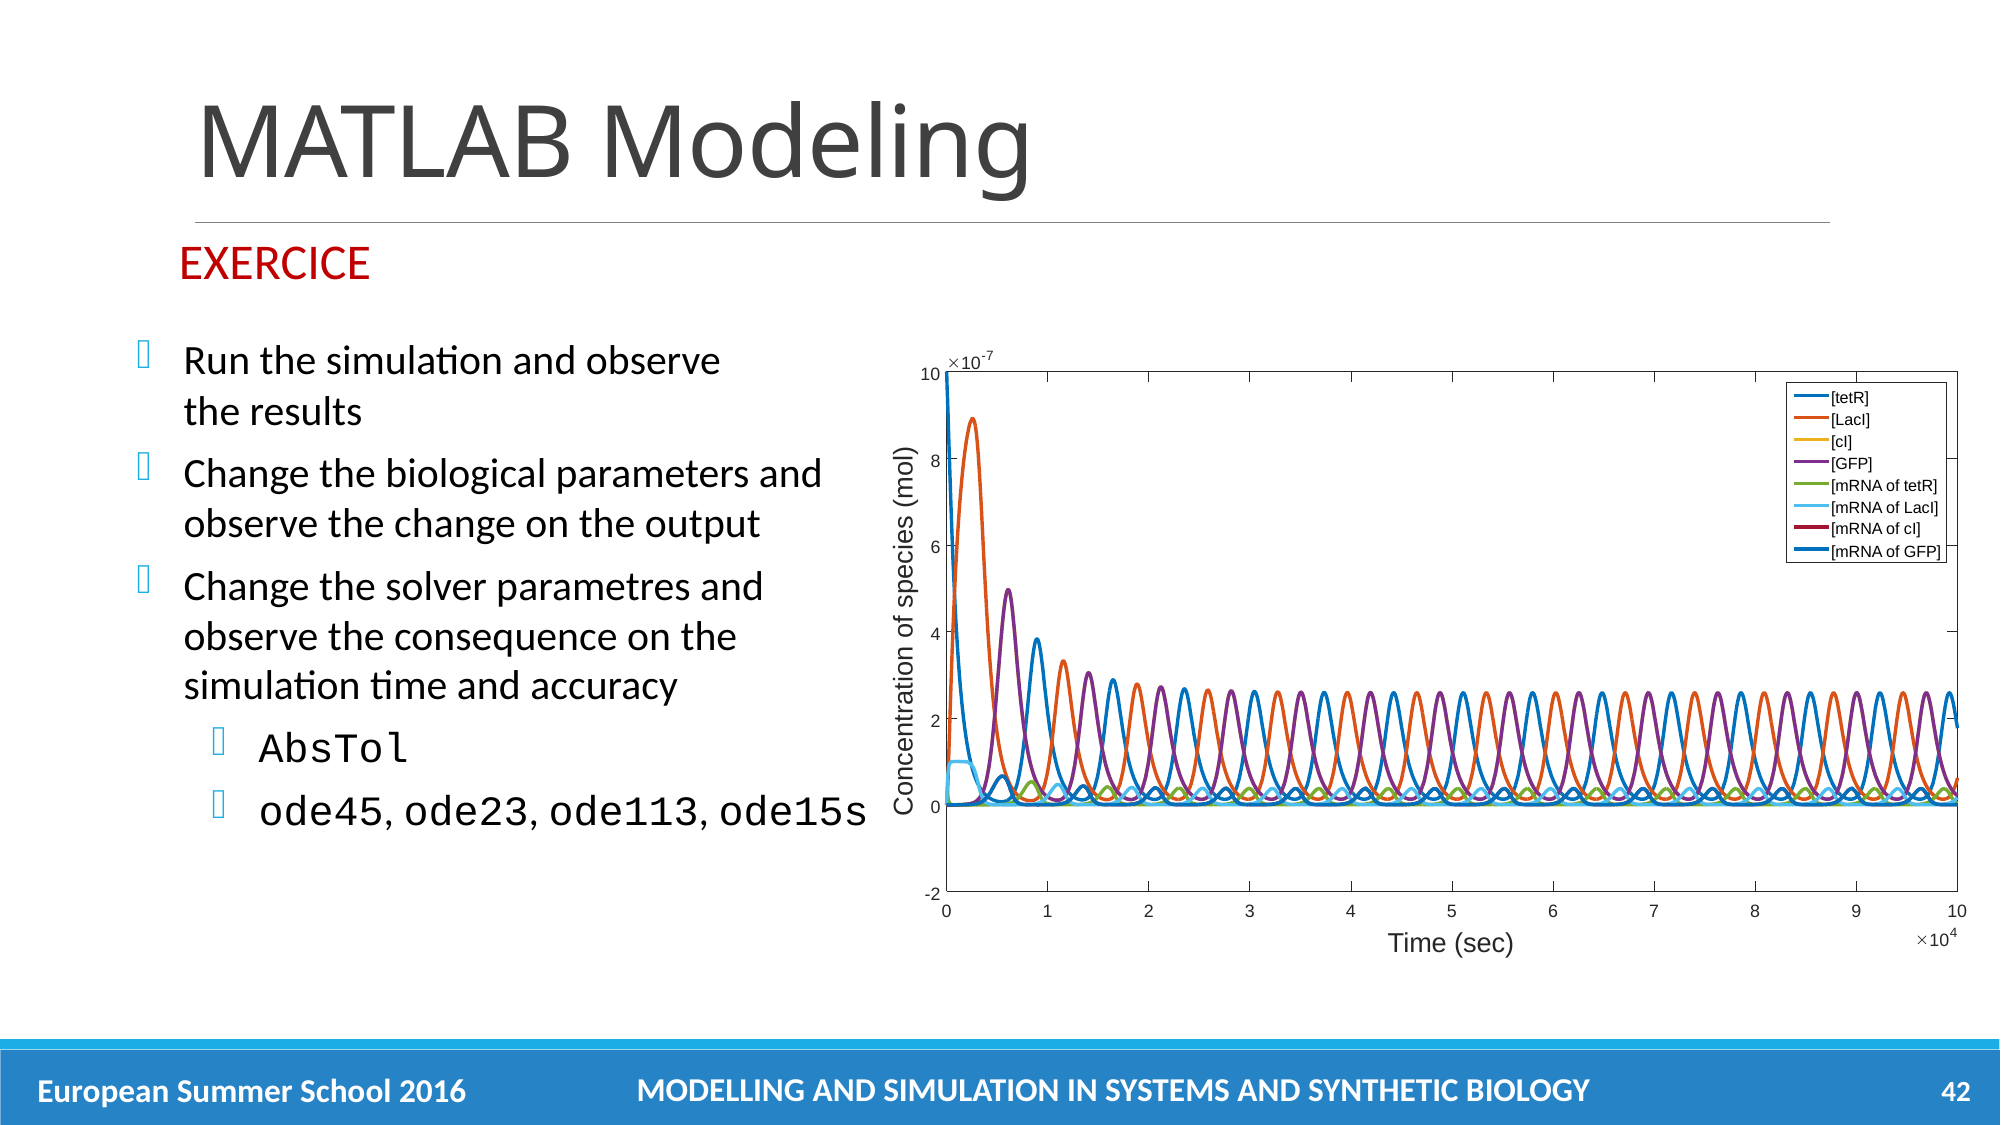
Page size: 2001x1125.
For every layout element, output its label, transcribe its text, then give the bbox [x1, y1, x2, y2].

text_box Run the simulation and observe the results Change the biological parameters and observe the change on the output Change the solver parametres and observe the consequence on the simulation time and accuracy AbsTol ode45, ode23, ode113, ode15s [121, 325, 840, 841]
slide_number 42 [1770, 1059, 1986, 1120]
title MATLAB Modeling [180, 47, 1830, 206]
text_box Exercice [164, 222, 386, 298]
picture [842, 323, 1983, 973]
slide_number European Summer School 2016 [22, 1059, 490, 1120]
footer Modelling and simulation in systems and synthetic biology [543, 1058, 1684, 1119]
